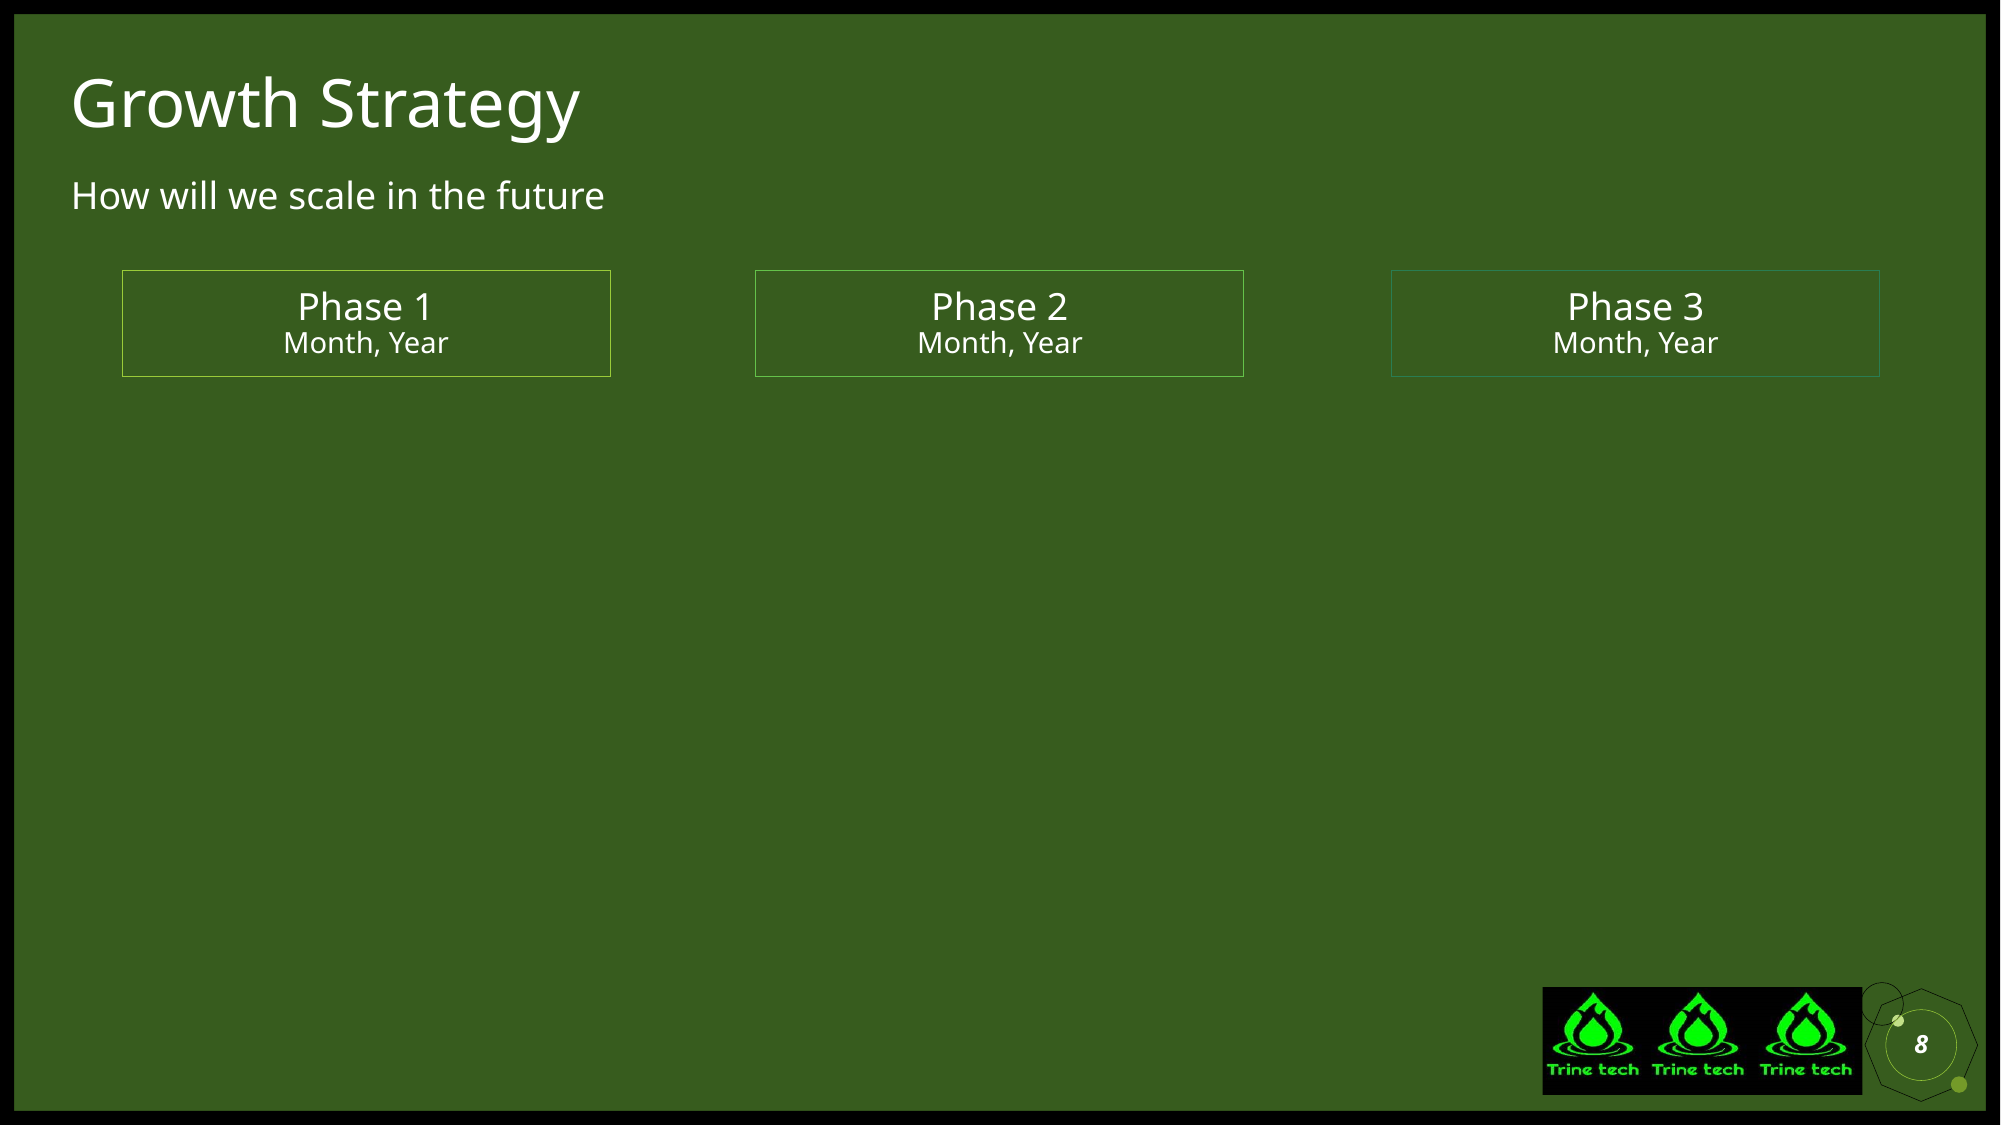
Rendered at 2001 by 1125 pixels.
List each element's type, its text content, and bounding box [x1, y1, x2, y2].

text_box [1542, 987, 1863, 1095]
slide_number 8 [1885, 1009, 1957, 1081]
list Phase 2 Month, Year [755, 270, 1244, 377]
list How will we scale in the future [70, 177, 1931, 223]
list Phase 3 Month, Year [1391, 270, 1880, 377]
list Phase 1 Month, Year [122, 270, 611, 377]
title Growth Strategy [70, 70, 1932, 142]
